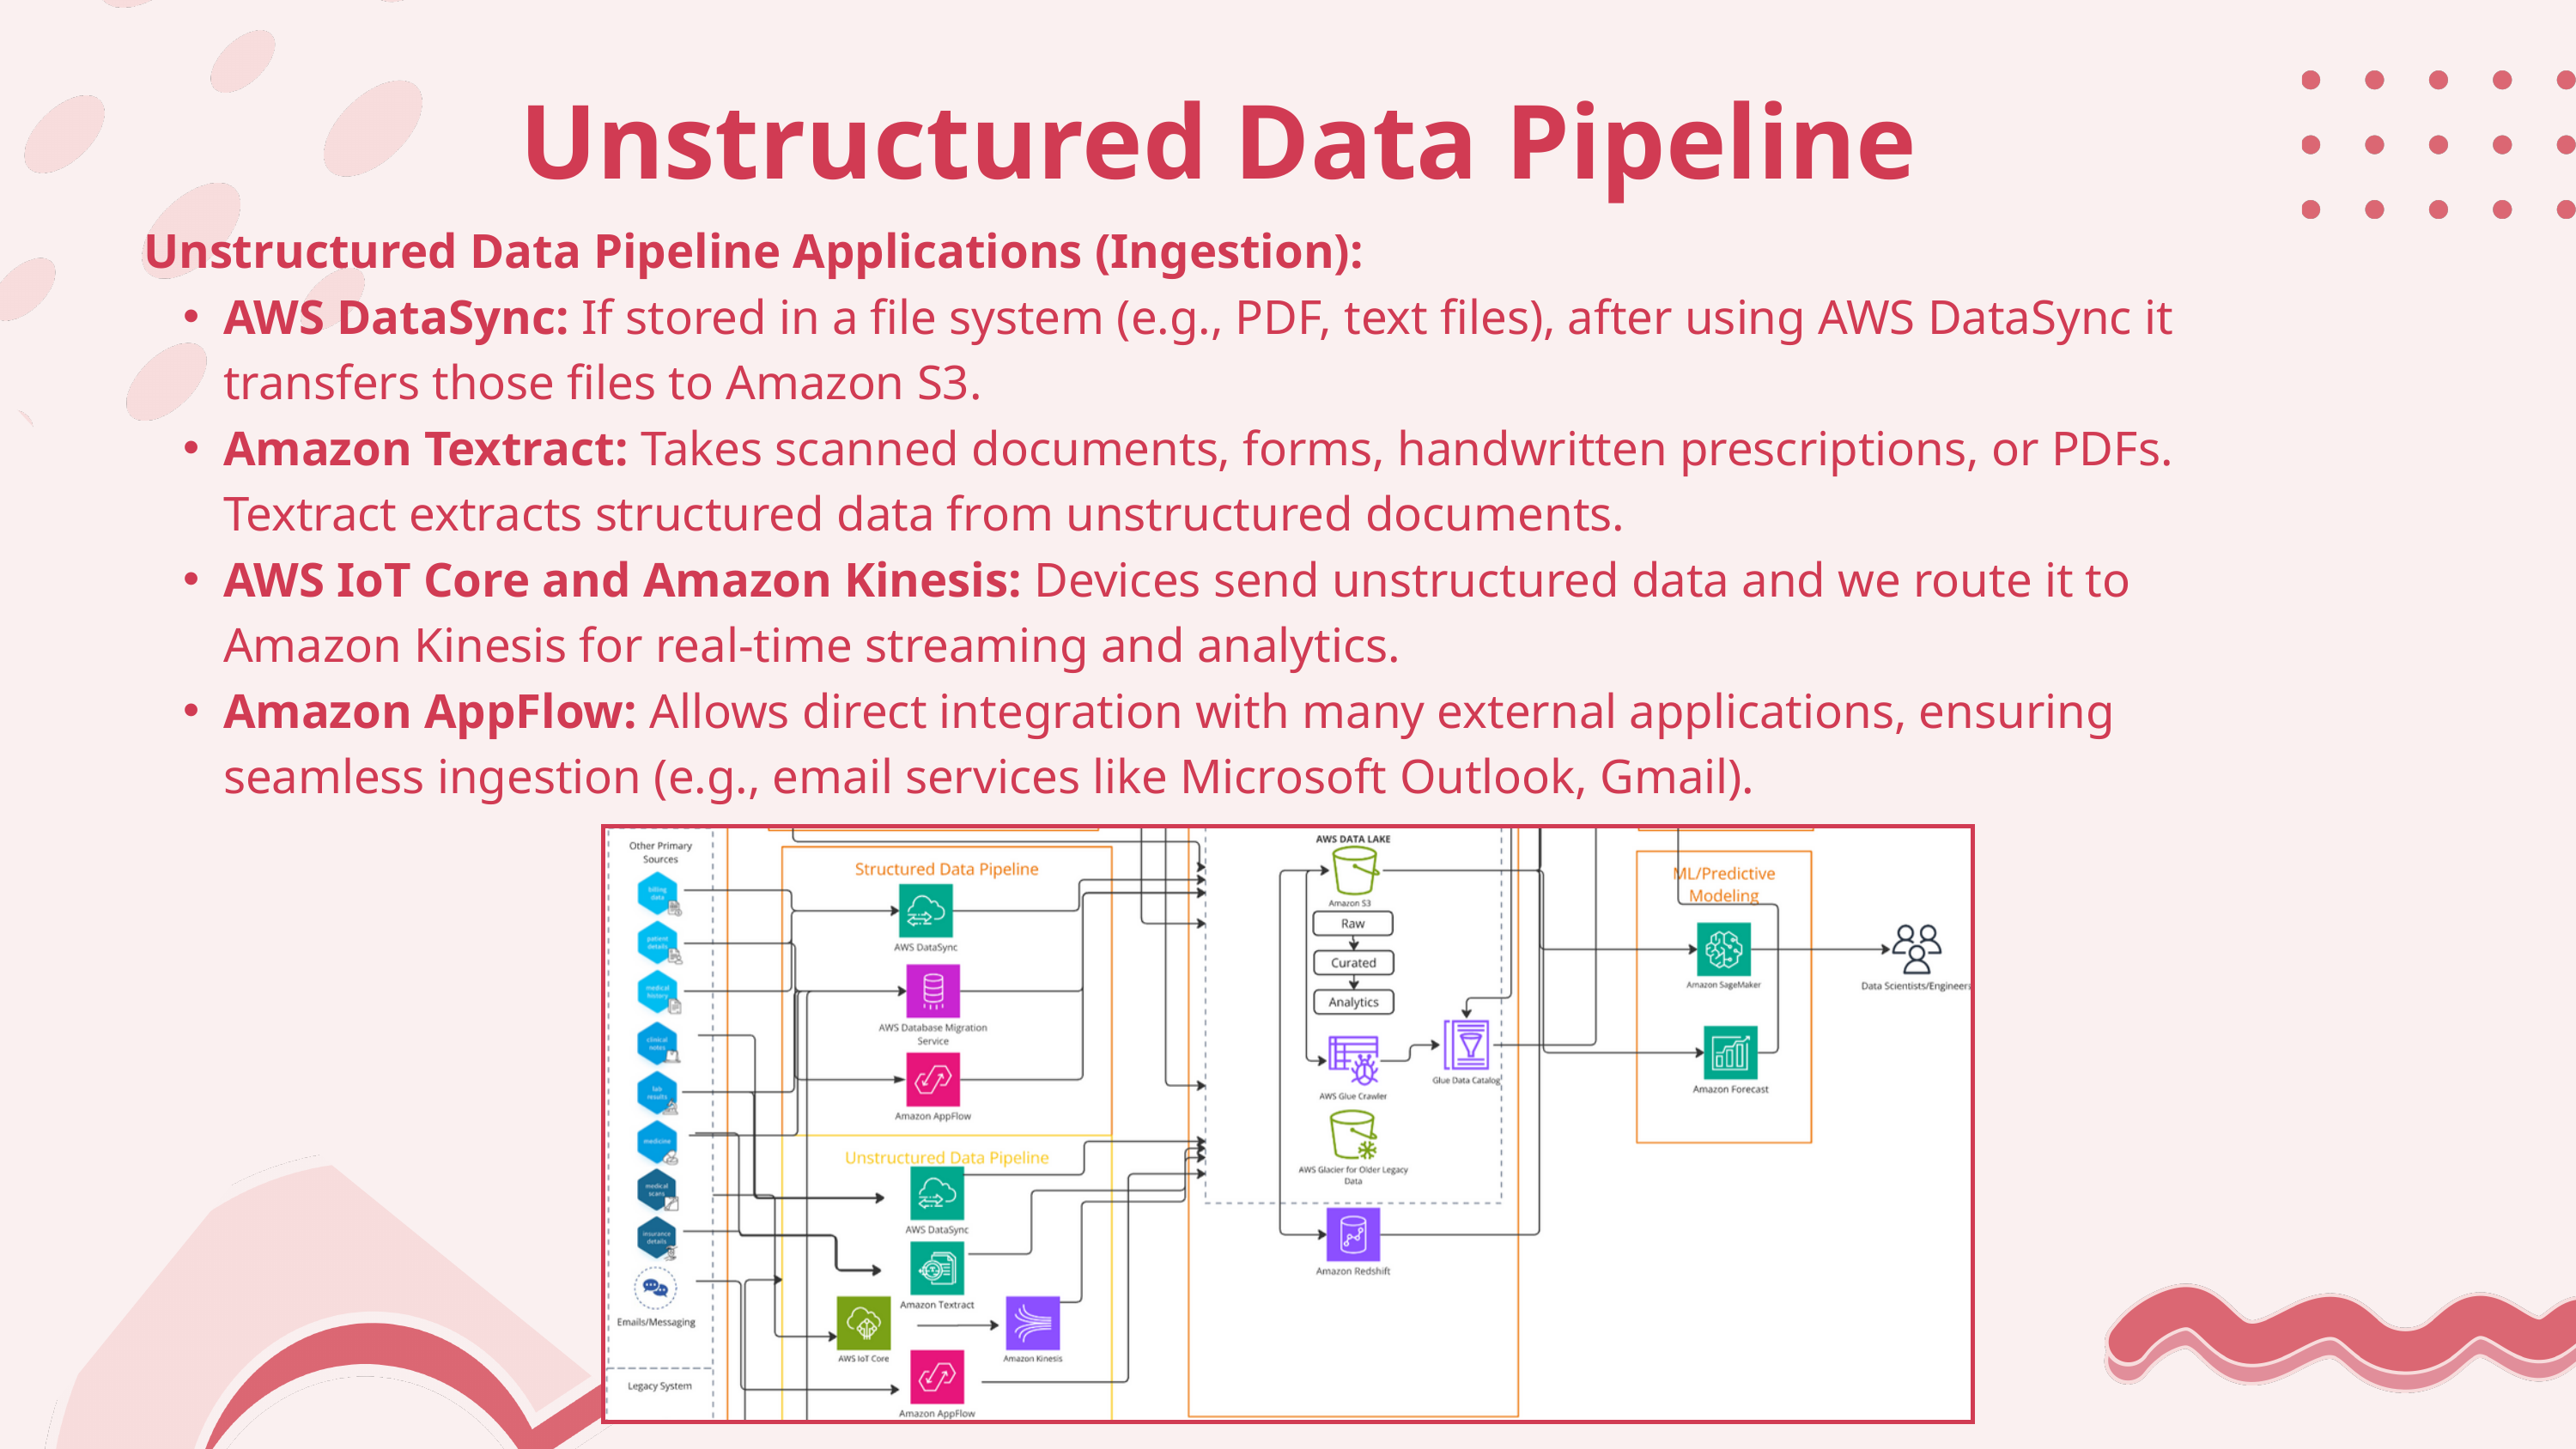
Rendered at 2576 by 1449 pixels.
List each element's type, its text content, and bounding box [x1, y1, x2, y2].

text_box [0, 0, 519, 543]
text_box [2301, 70, 2576, 220]
text_box [603, 869, 1973, 1422]
text_box Unstructured Data Pipeline Applications (Ingestion): AWS DataSync: If stored in a file system (e.g., PDF, text files), after using AWS DataSync it transfers those files to Amazon S3. Amazon Textract: Takes scanned documents, forms, handwritten prescriptions, or PDFs. Textract extracts structured data from unstructured documents. AWS IoT Core and Amazon Kinesis: Devices send unstructured data and we route it to Amazon Kinesis for real-time streaming and analytics. Amazon AppFlow: Allows direct integration with many external applications, ensuring seamless ingestion (e.g., email services like Microsoft Outlook, Gmail). [143, 212, 2301, 869]
text_box [2103, 1282, 2576, 1393]
text_box Unstructured Data Pipeline [519, 56, 2057, 200]
text_box [17, 1124, 665, 1449]
